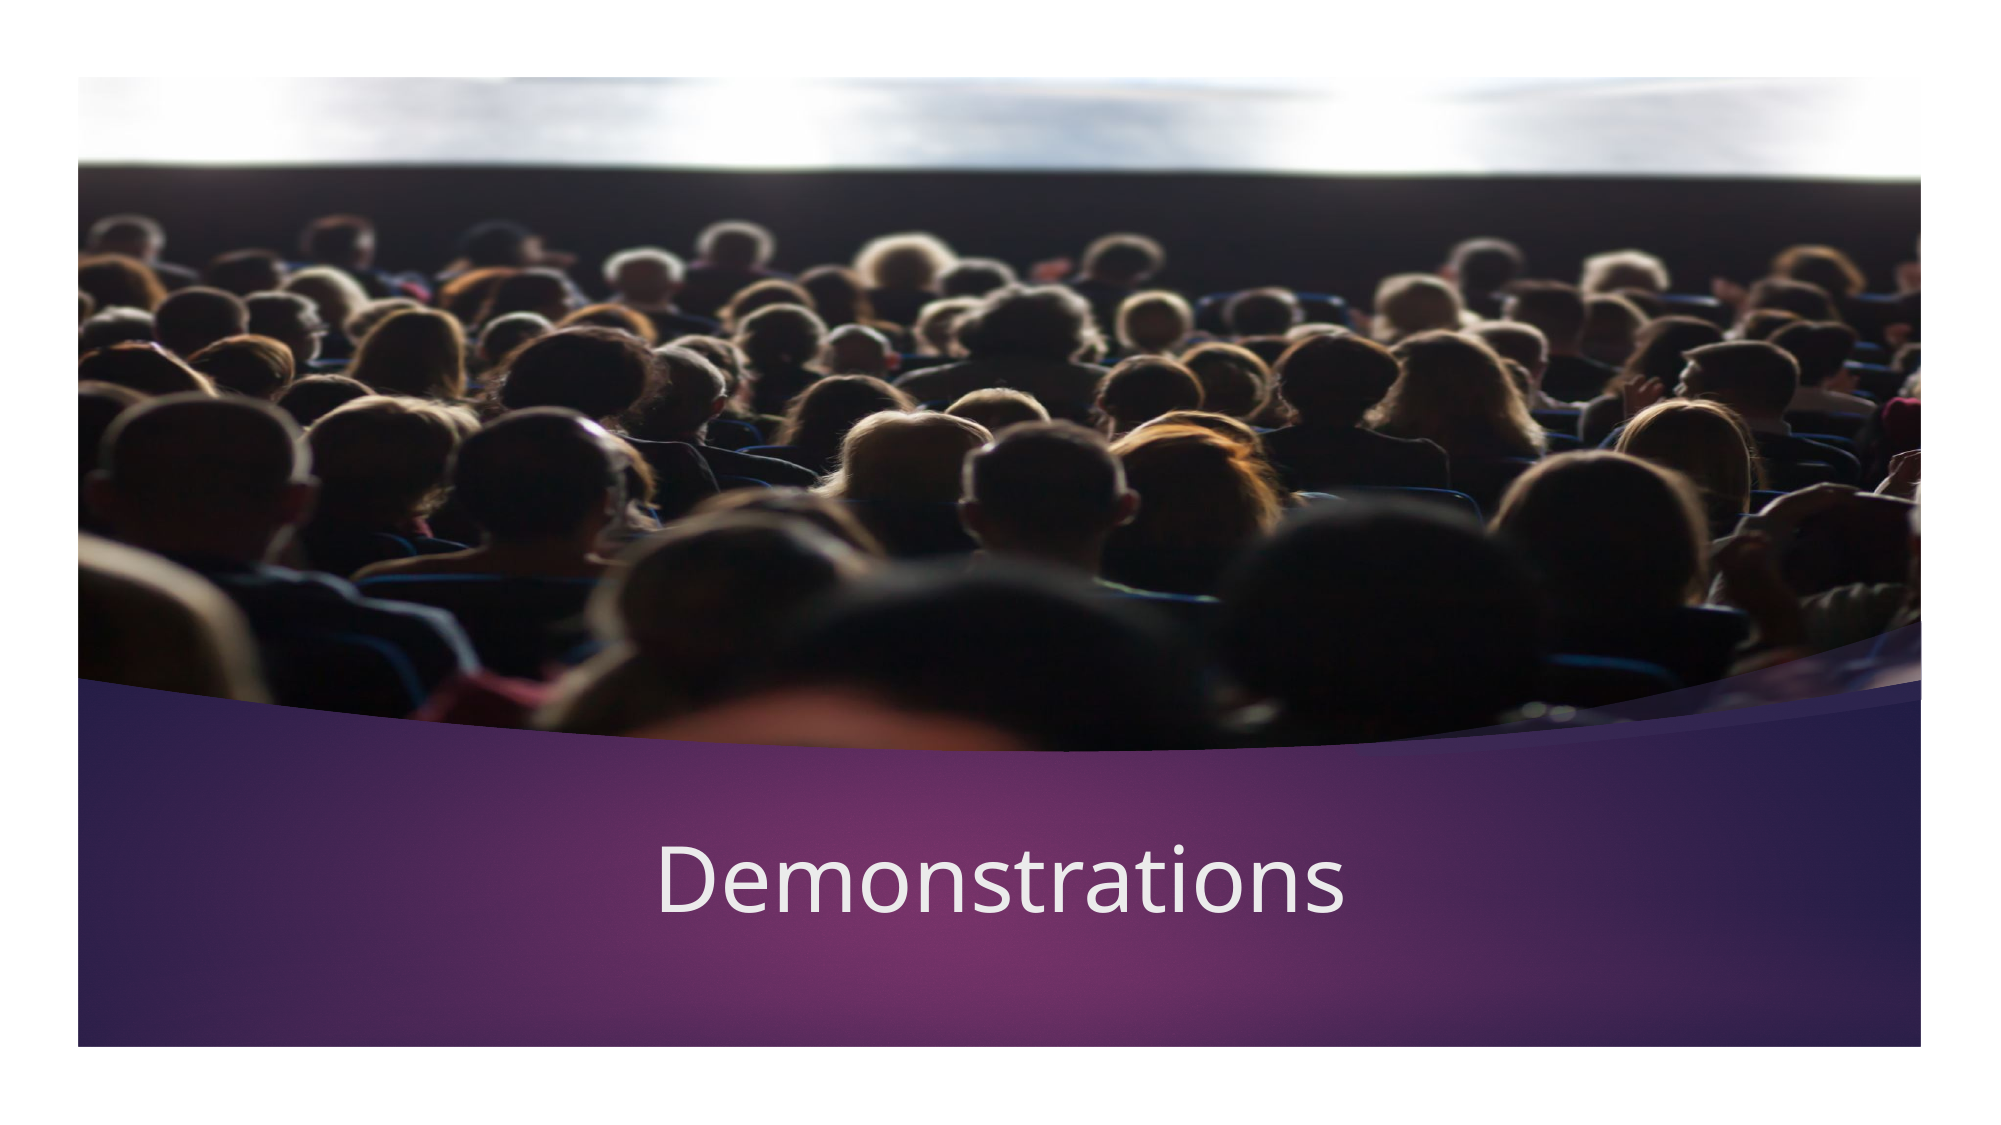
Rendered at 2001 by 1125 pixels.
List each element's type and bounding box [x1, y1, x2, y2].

picture [0, 0, 2000, 824]
text_box [0, 835, 2000, 1125]
